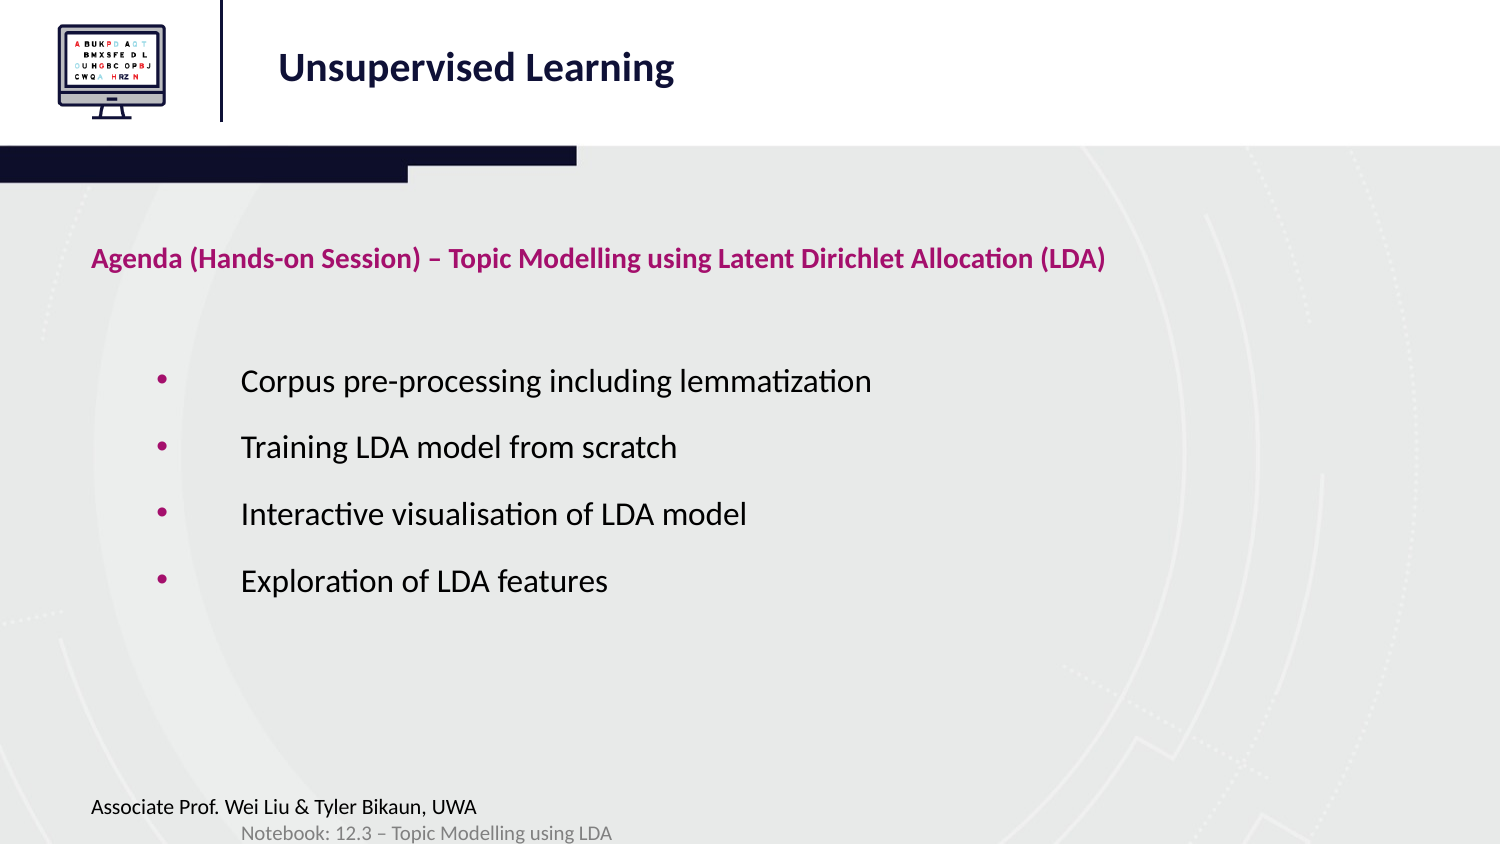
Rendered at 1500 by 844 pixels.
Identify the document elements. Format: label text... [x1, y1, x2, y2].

list Unsupervised Learning [263, 32, 1404, 106]
list Agenda (Hands-on Session) – Topic Modelling using Latent Dirichlet Allocation (LDA) [76, 231, 1217, 268]
list Associate Prof. Wei Liu & Tyler Bikaun, UWA Notebook: 12.3 – Topic Modelling using LDA [76, 784, 1404, 821]
picture [0, 0, 1500, 844]
text_box Corpus pre-processing including lemmatization Training LDA model from scratch Interactive visualisation of LDA model Exploration of LDA features [76, 285, 1404, 784]
